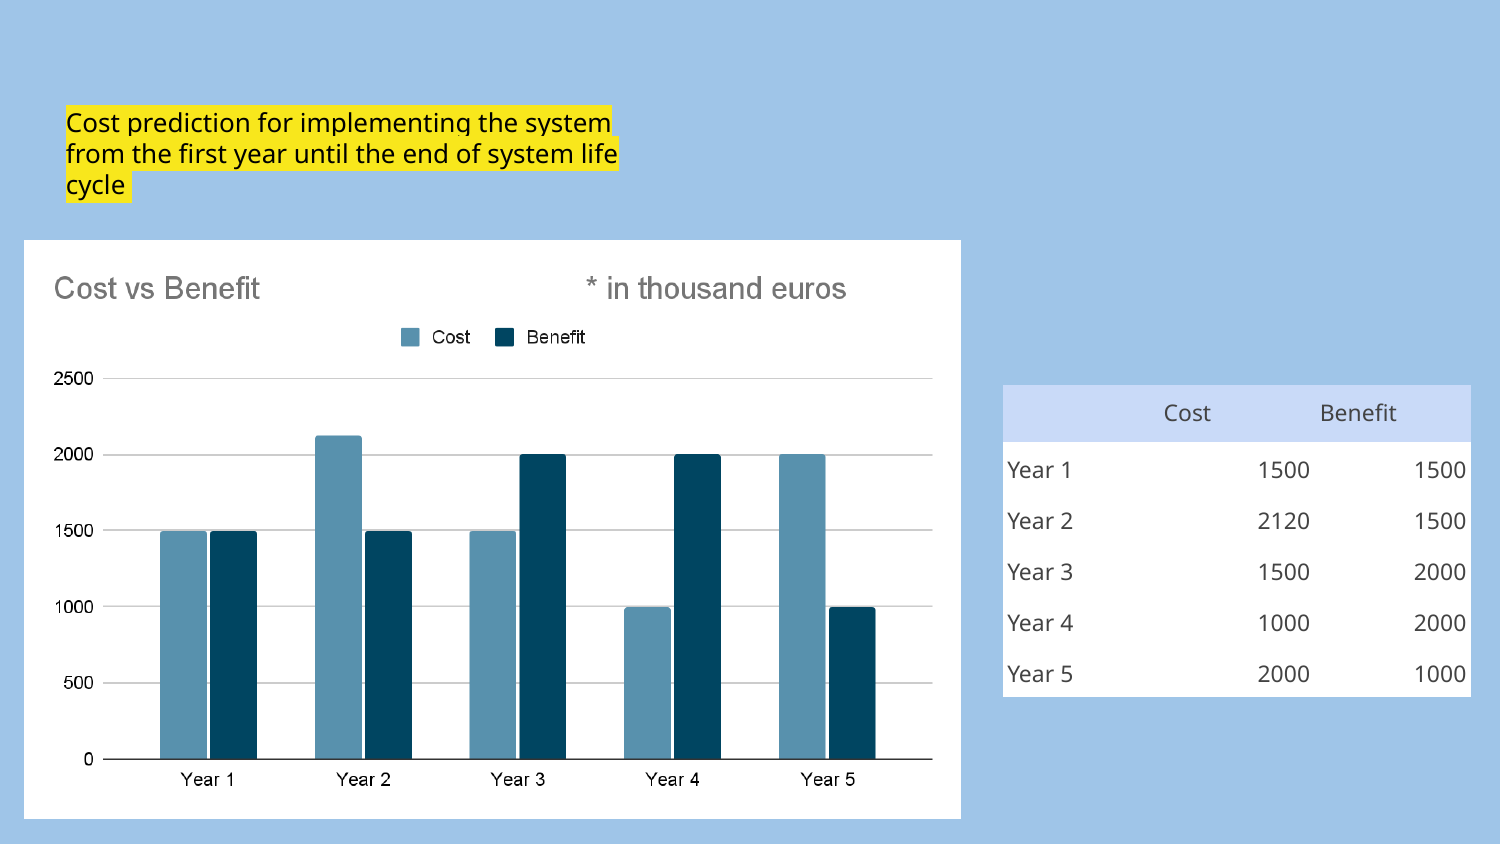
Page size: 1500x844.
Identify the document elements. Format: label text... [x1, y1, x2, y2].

table_cell 2000 [1159, 646, 1315, 697]
table_cell 1500 [1159, 442, 1315, 493]
table_cell 1000 [1315, 646, 1471, 697]
table_cell 1500 [1315, 493, 1471, 544]
table_header Cost [1159, 385, 1315, 442]
table_cell 1500 [1159, 544, 1315, 595]
table_cell 1000 [1159, 595, 1315, 646]
table_cell 2120 [1159, 493, 1315, 544]
table_cell 1500 [1315, 442, 1471, 493]
table_cell Year 1 [1003, 442, 1159, 493]
table_cell 2000 [1315, 544, 1471, 595]
text_box Cost prediction for implementing the system from the first year until the end of system life cycle [51, 91, 664, 215]
table_cell Year 5 [1003, 646, 1159, 697]
table_header [1003, 385, 1159, 442]
table_cell Year 3 [1003, 544, 1159, 595]
table_cell Year 4 [1003, 595, 1159, 646]
table_header Benefit [1315, 385, 1471, 442]
table_cell 2000 [1315, 595, 1471, 646]
picture [24, 239, 961, 819]
table_cell Year 2 [1003, 493, 1159, 544]
